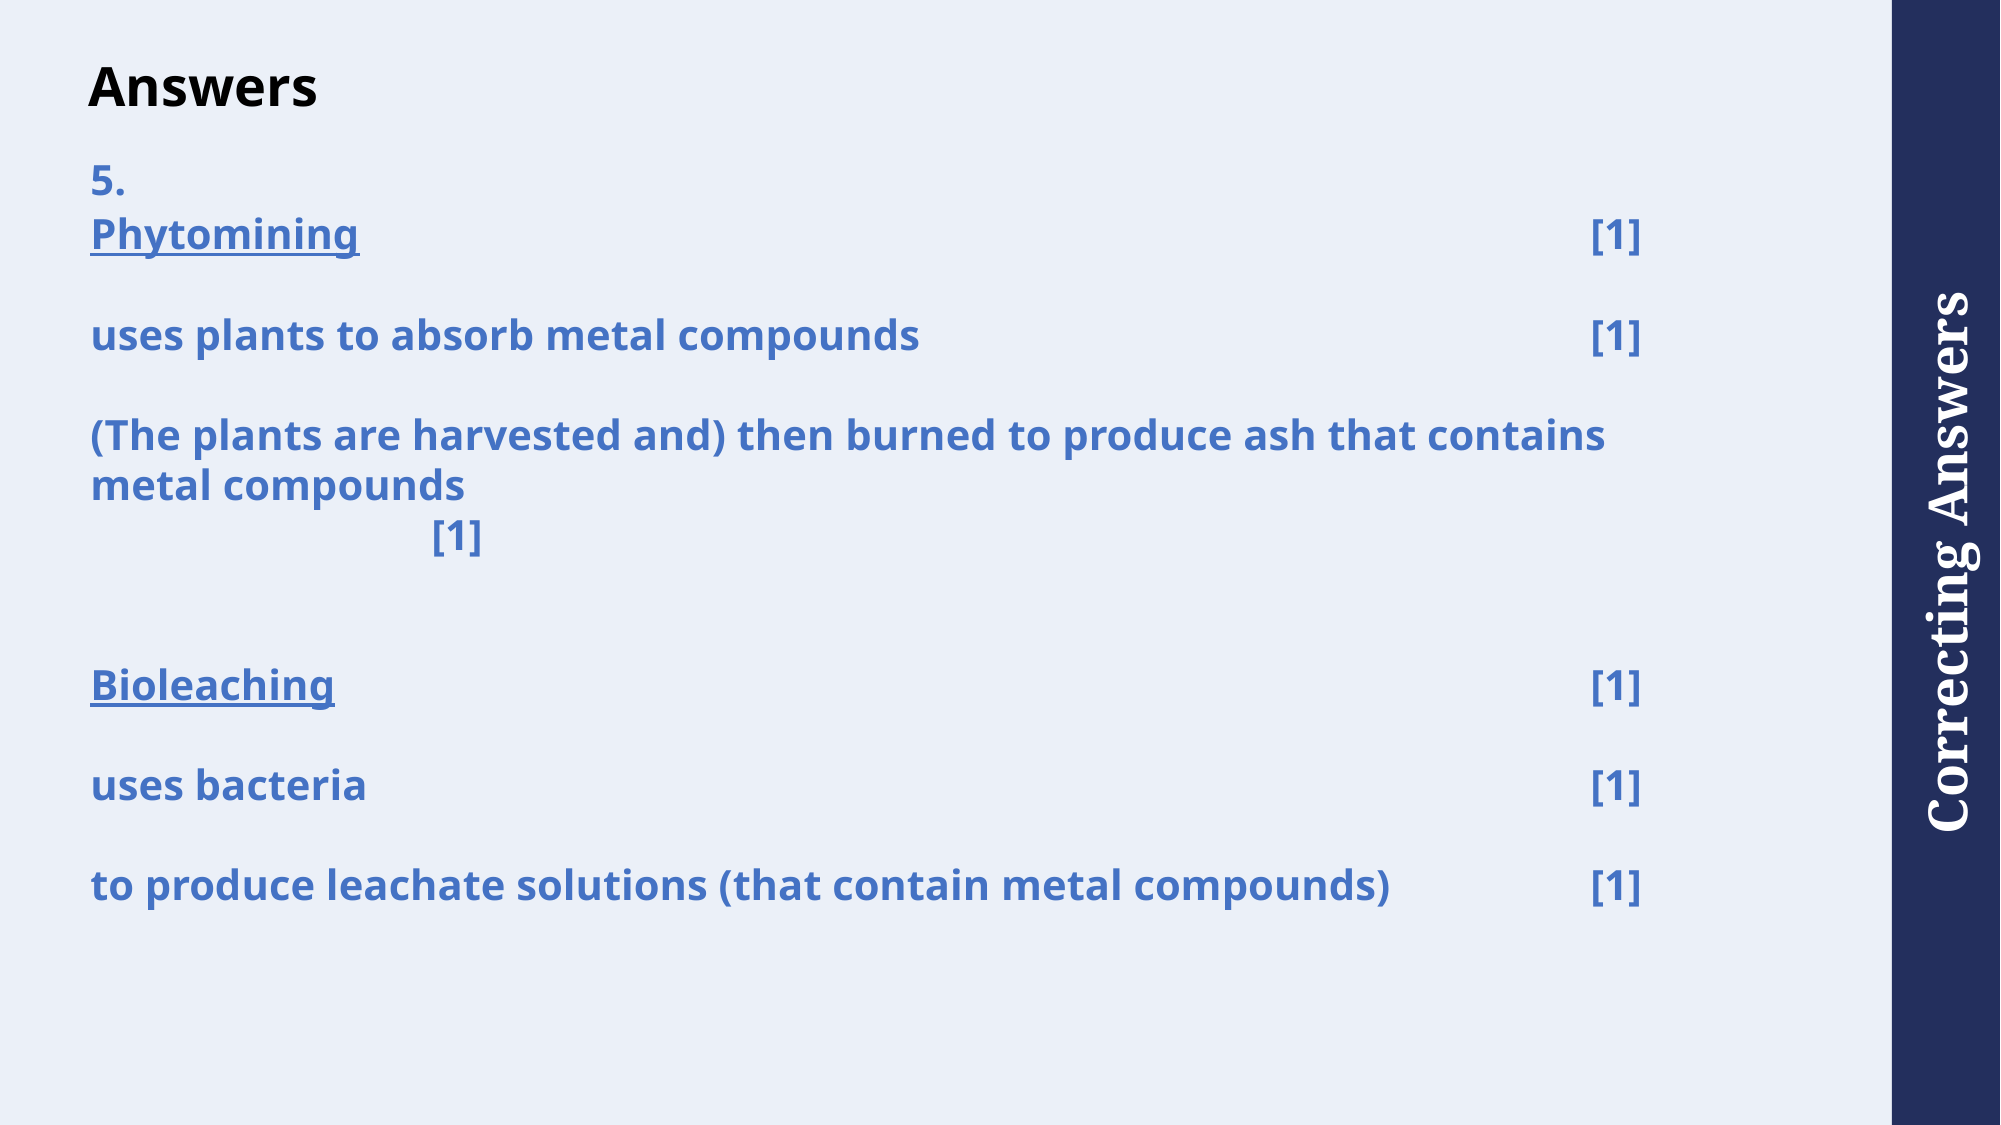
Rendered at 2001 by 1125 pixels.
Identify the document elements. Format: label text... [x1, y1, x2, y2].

title Answers [88, 0, 1831, 119]
text_box 5. Phytomining [1] uses plants to absorb metal compounds [1] (The plants are harvested and) then burned to produce ash that contains metal compounds [1] Bioleaching [1] uses bacteria [1] to produce leachate solutions (that contain metal compounds) [1] [75, 146, 1706, 917]
